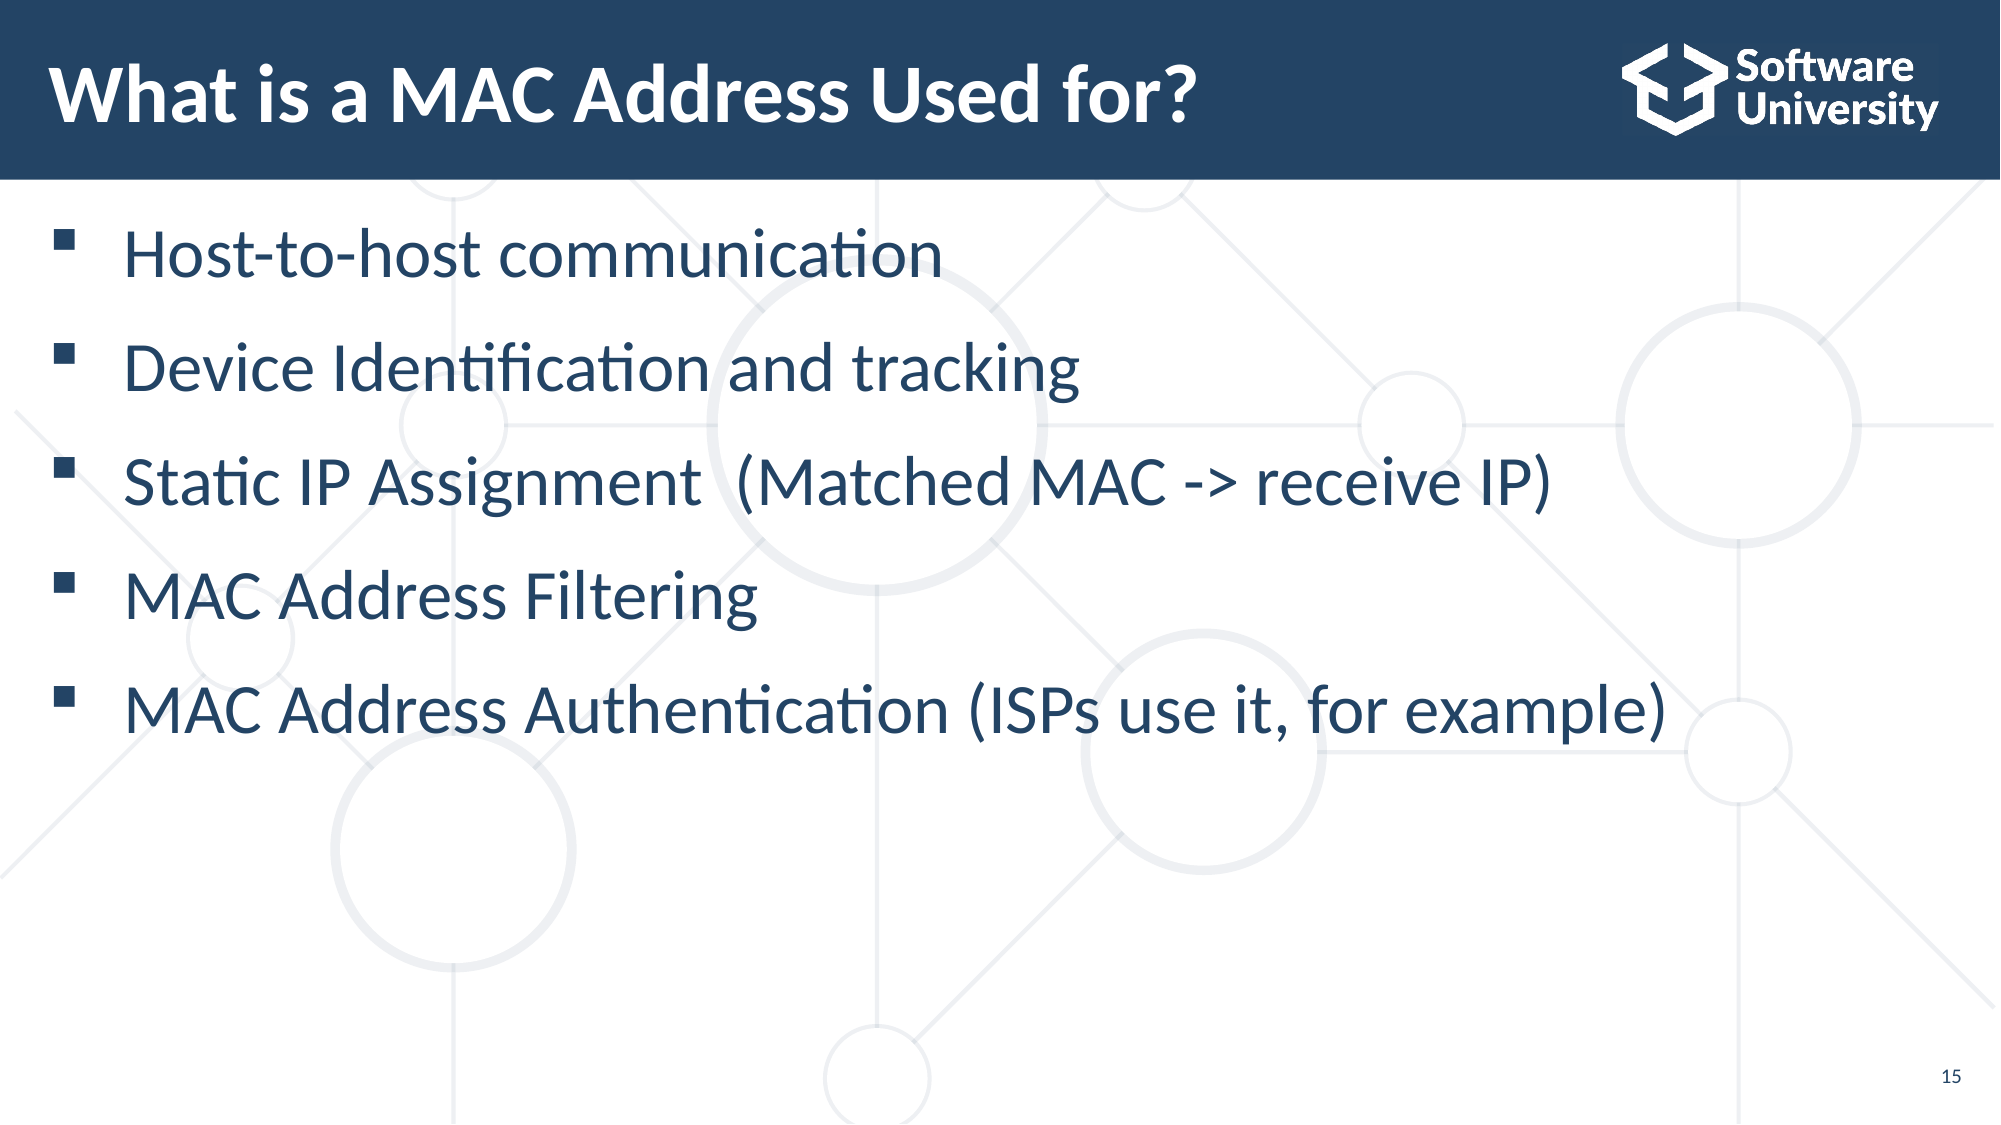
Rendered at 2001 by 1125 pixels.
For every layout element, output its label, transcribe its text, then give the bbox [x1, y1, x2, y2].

picture [1622, 43, 1939, 136]
title What is a MAC Address Used for? [31, 16, 1591, 162]
slide_number 15 [1897, 1049, 1968, 1101]
list Host-to-host communication Device Identification and tracking Static IP Assignment (Matched MAC -> receive IP) MAC Address Filtering MAC Address Authentication (ISPs use it, for example) [31, 196, 1970, 1050]
